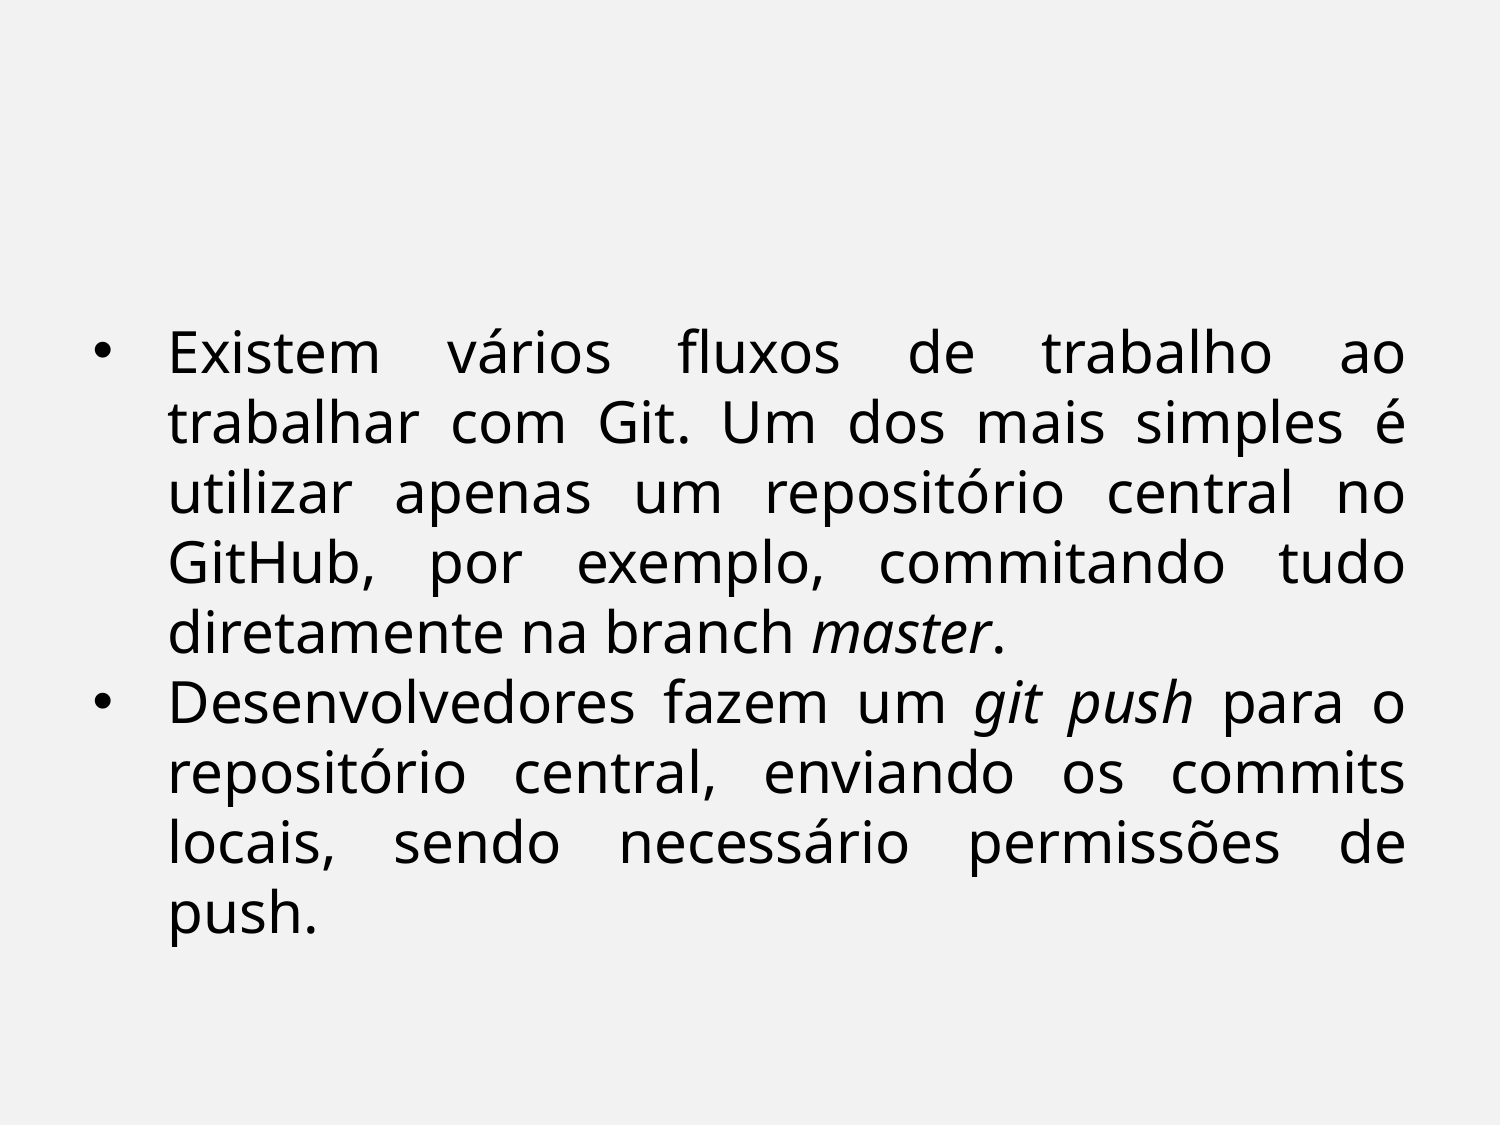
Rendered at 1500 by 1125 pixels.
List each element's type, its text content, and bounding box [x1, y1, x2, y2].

text_box Existem vários fluxos de trabalho ao trabalhar com Git. Um dos mais simples é utilizar apenas um repositório central no GitHub, por exemplo, commitando tudo diretamente na branch master. Desenvolvedores fazem um git push para o repositório central, enviando os commits locais, sendo necessário permissões de push. [78, 307, 1422, 953]
